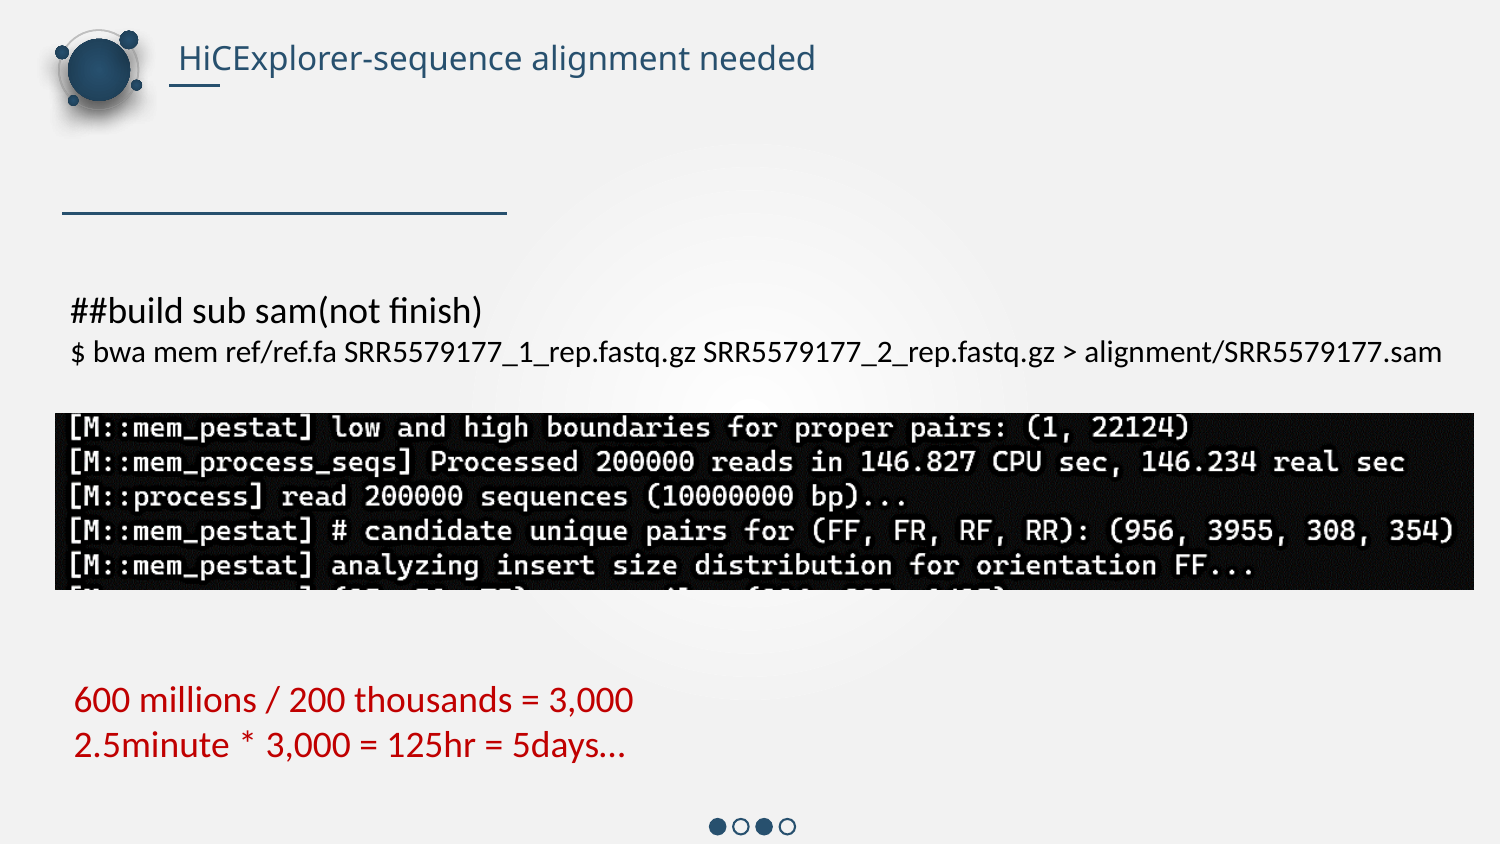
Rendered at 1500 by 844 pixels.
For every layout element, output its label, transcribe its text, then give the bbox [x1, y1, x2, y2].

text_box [55, 30, 143, 110]
picture [55, 413, 1474, 590]
text_box 600 millions / 200 thousands = 3,000 2.5minute * 3,000 = 125hr = 5days… [58, 667, 815, 773]
text_box ##build sub sam(not finish) $ bwa mem ref/ref.fa SRR5579177_1_rep.fastq.gz SRR5579177_2_rep.fastq.gz > alignment/SRR5579177.sam [55, 233, 1500, 376]
text_box HiCExplorer-sequence alignment needed [163, 30, 833, 85]
